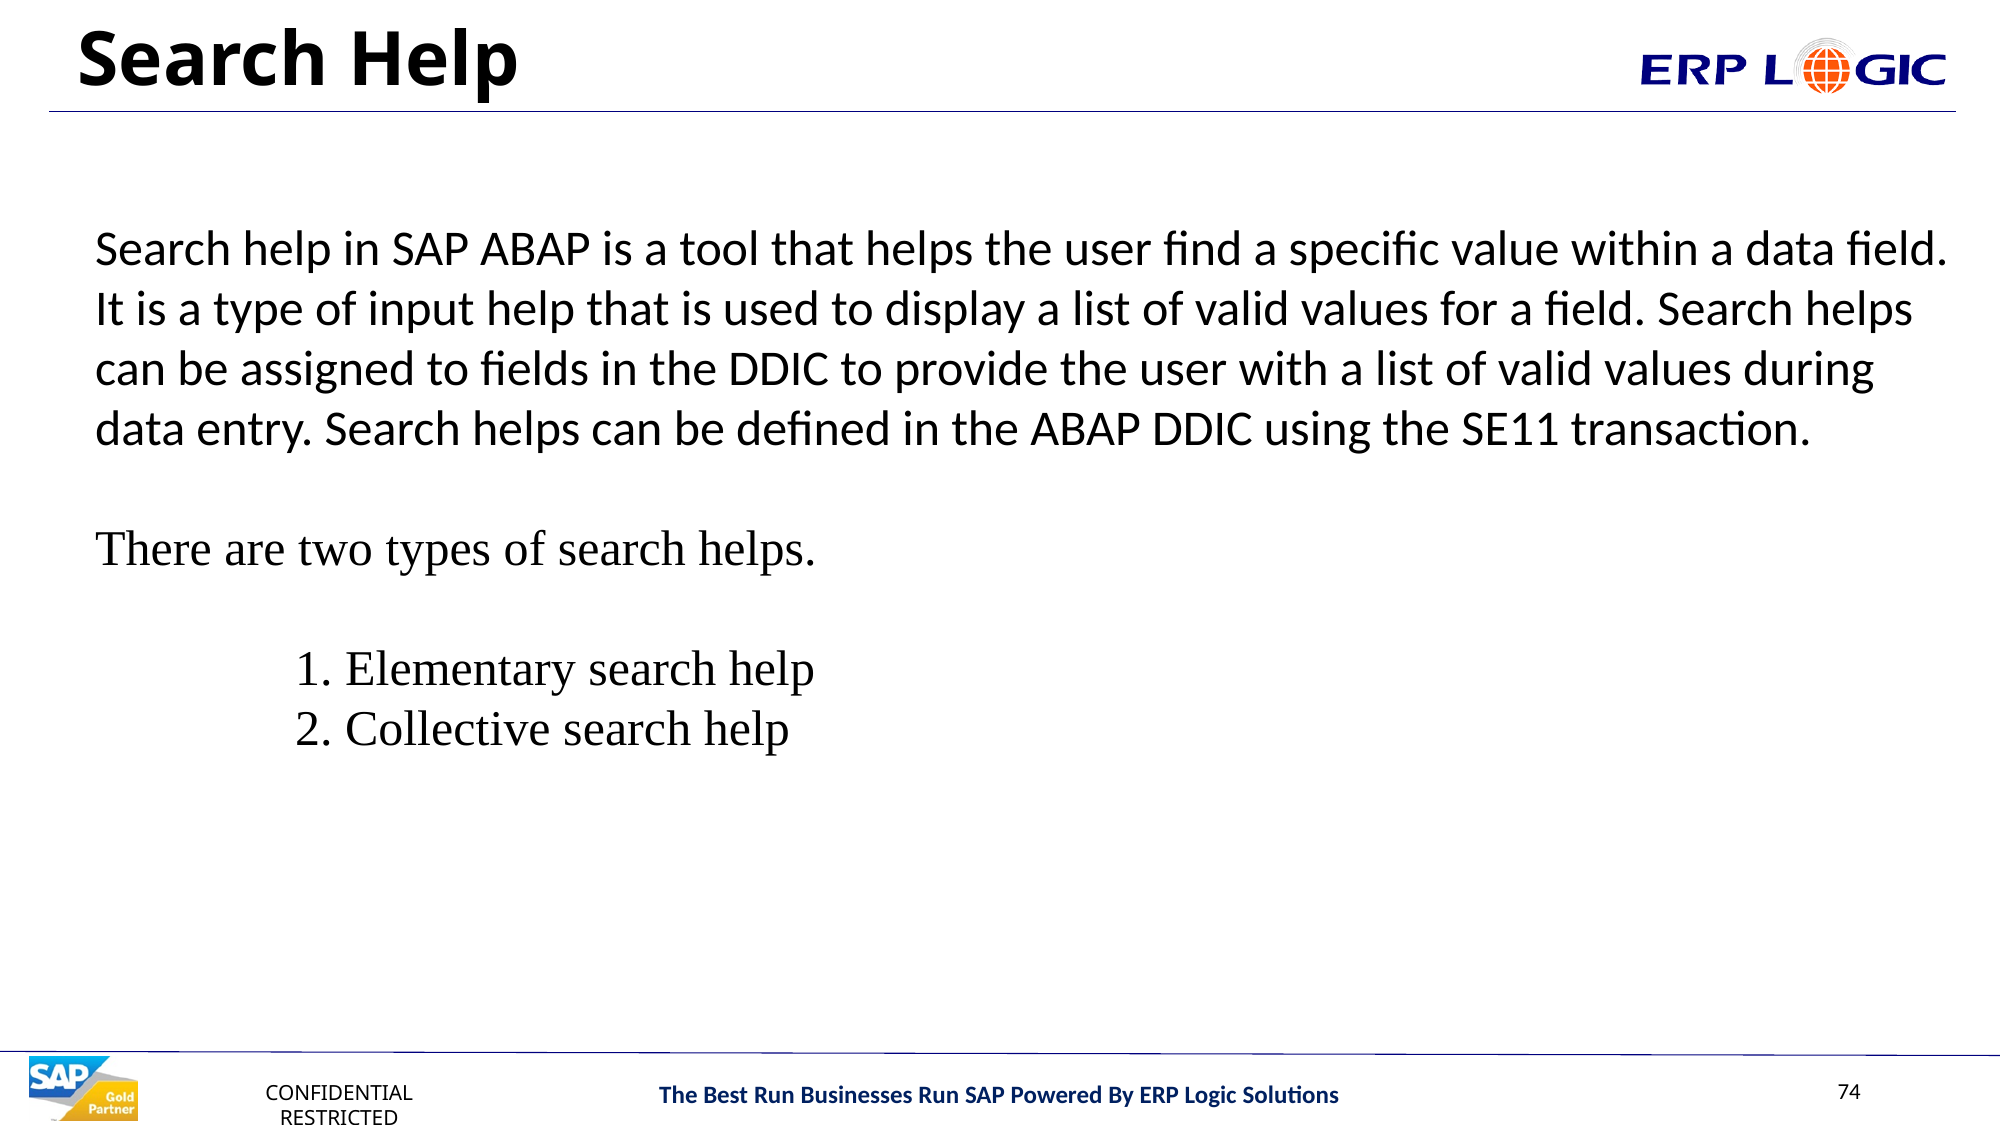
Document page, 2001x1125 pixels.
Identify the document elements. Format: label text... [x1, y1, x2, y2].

picture [29, 1056, 138, 1121]
picture [1615, 33, 1975, 103]
title Search Help [43, 24, 1863, 99]
text_box Search help in SAP ABAP is a tool that helps the user find a specific value within a data field. It is a type of input help that is used to display a list of valid values for a field. Search helps can be assigned to fields in the DDIC to provide the user with a list of valid values during data entry. Search helps can be defined in the ABAP DDIC using the SE11 transaction. There are two types of search helps. 1. Elementary search help 2. Collective search help [80, 207, 1989, 823]
